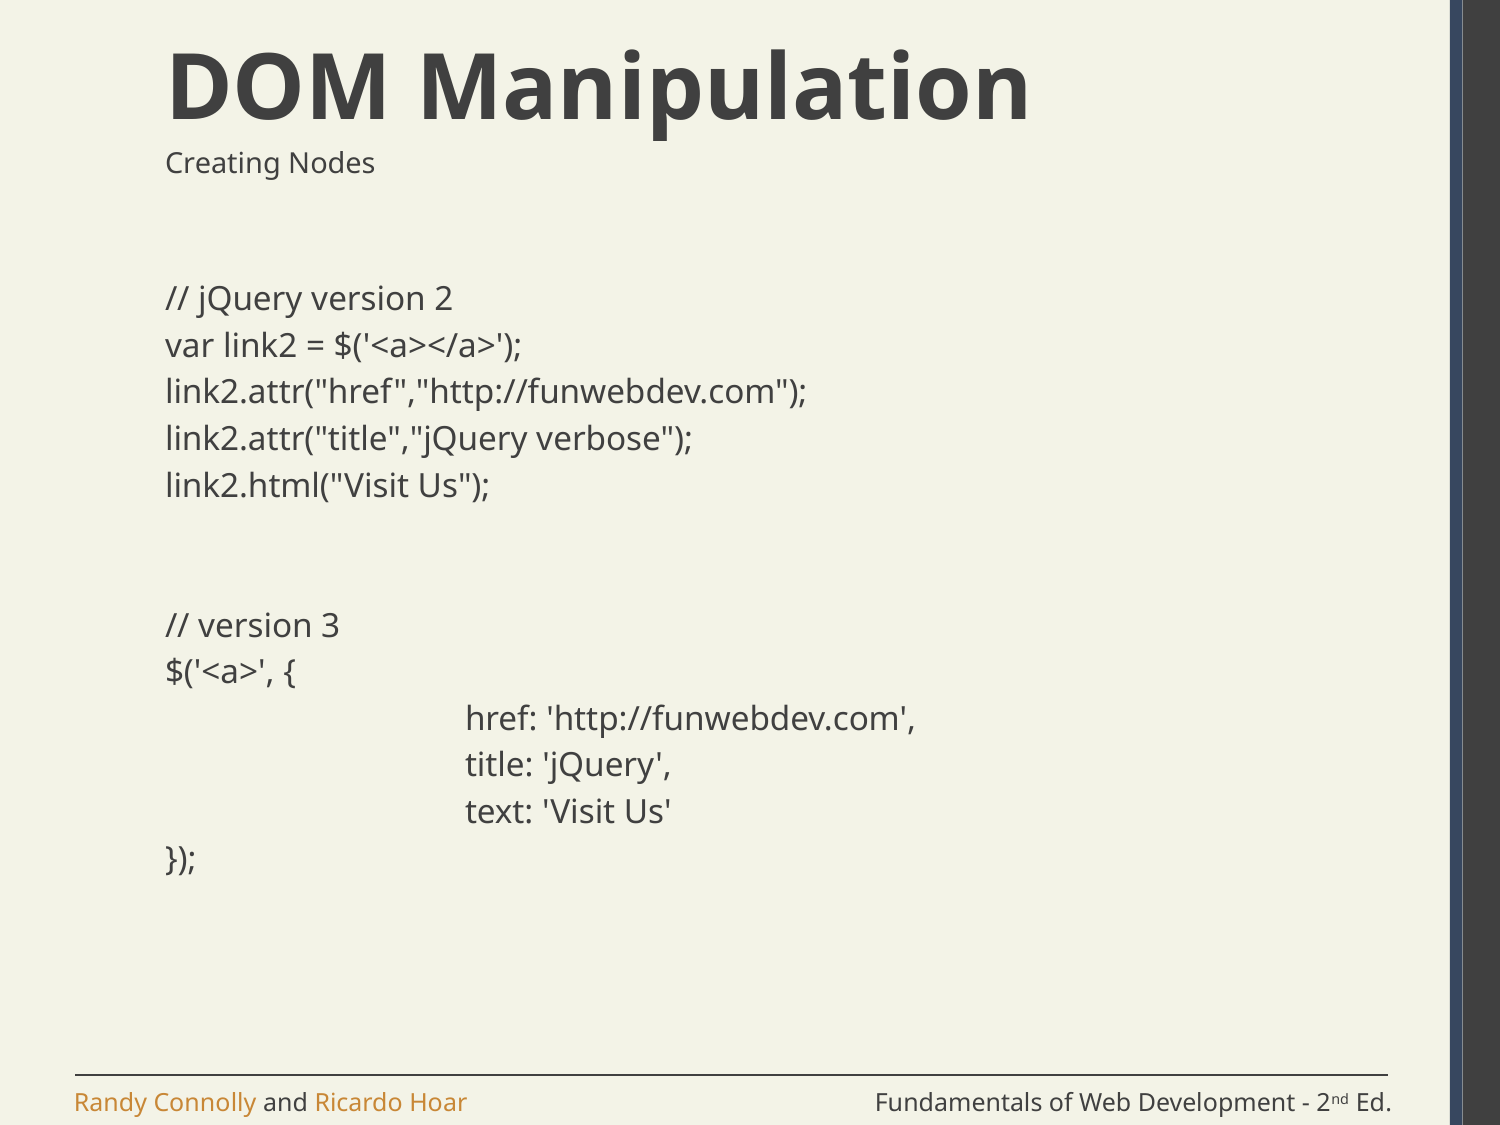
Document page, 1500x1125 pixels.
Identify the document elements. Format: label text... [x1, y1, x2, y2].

list Creating Nodes [150, 137, 1200, 188]
title DOM Manipulation [150, 20, 1425, 188]
list // jQuery version 2 var link2 = $('<a></a>'); link2.attr("href","http://funwebdev.com"); link2.attr("title","jQuery verbose"); link2.html("Visit Us"); // version 3 $('<a>', { href: 'http://funwebdev.com', title: 'jQuery', text: 'Visit Us' }); [150, 270, 1376, 1013]
